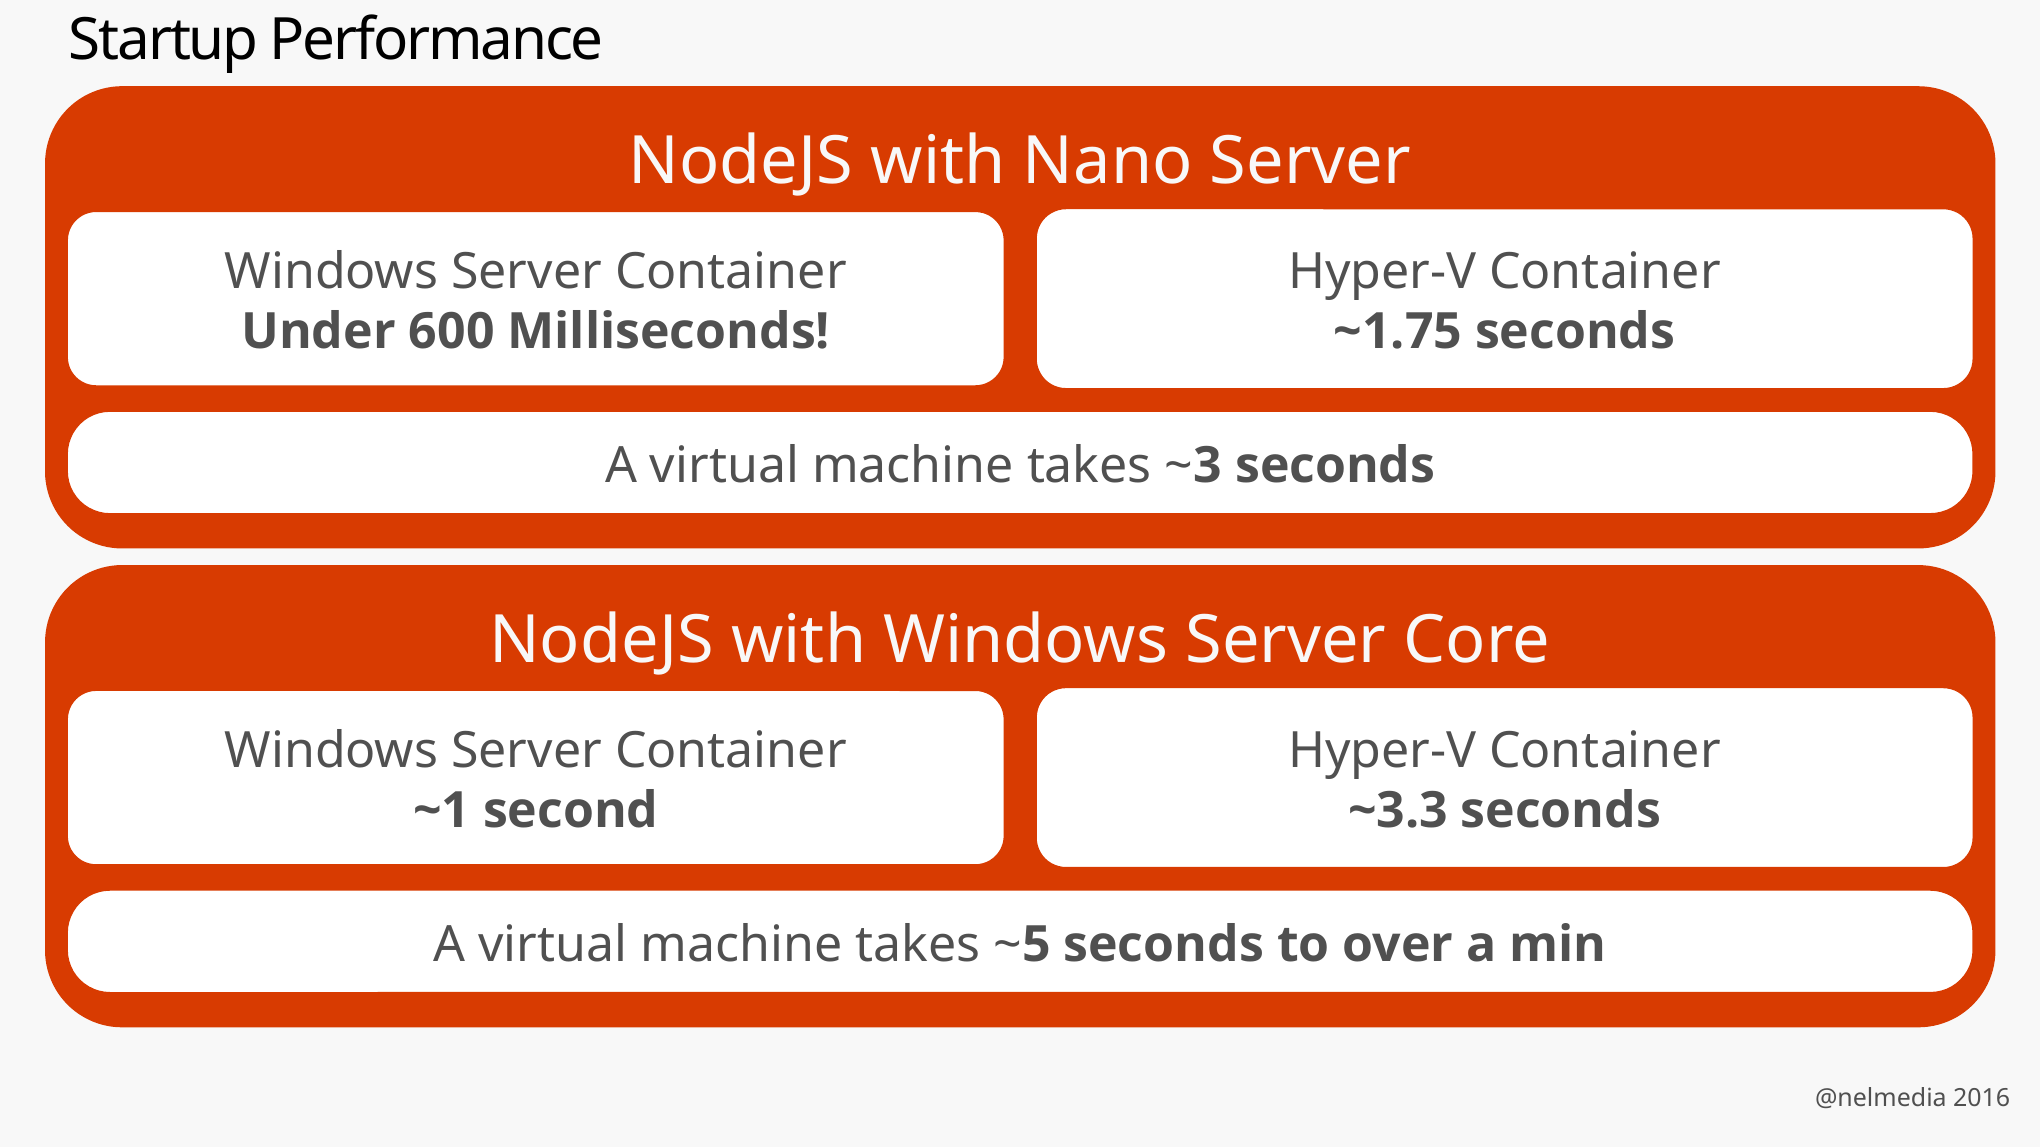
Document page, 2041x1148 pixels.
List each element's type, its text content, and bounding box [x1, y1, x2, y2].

text_box A virtual machine takes ~3 seconds [66, 410, 1975, 515]
text_box Windows Server Container Under 600 Milliseconds! [66, 210, 1006, 388]
text_box Hyper-V Container ~1.75 seconds [1034, 207, 1975, 390]
text_box Windows Server Container ~1 second [66, 689, 1006, 866]
text_box A virtual machine takes ~5 seconds to over a min [66, 888, 1975, 994]
text_box NodeJS with Nano Server [44, 145, 1997, 550]
title Startup Performance [45, 0, 1996, 145]
text_box Hyper-V Container ~3.3 seconds [1034, 686, 1975, 869]
text_box NodeJS with Windows Server Core [44, 564, 1997, 1029]
